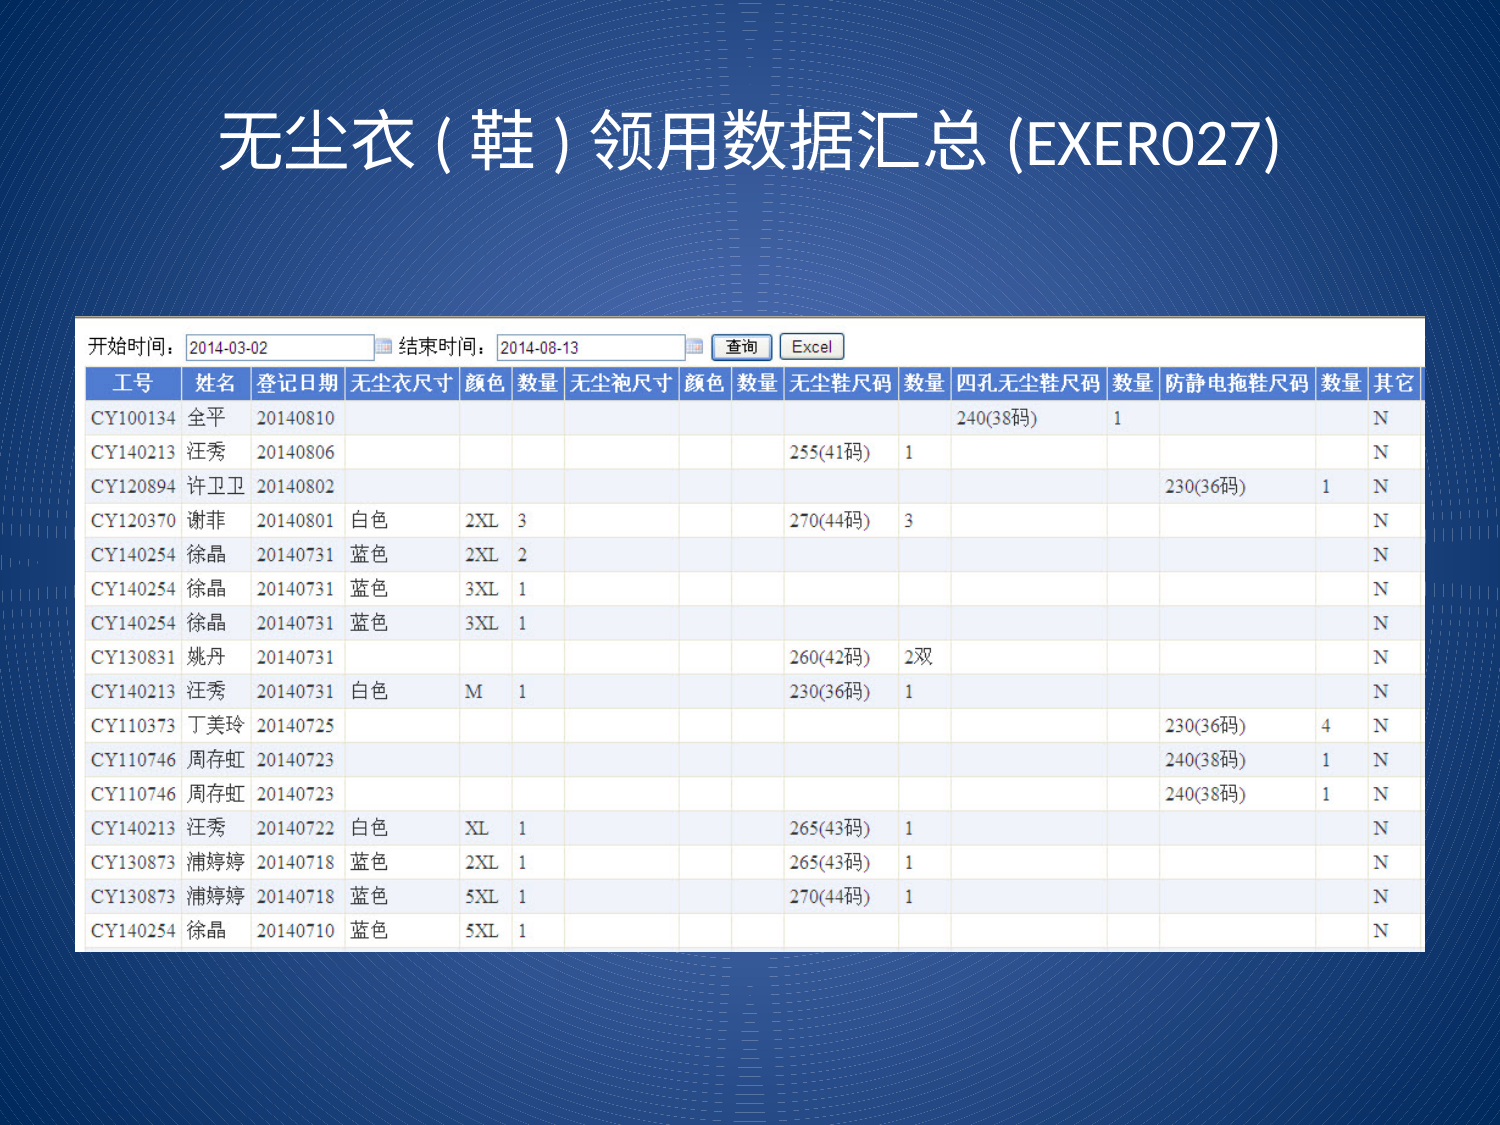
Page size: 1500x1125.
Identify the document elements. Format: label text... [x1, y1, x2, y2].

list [74, 315, 1426, 952]
title 无尘衣(鞋)领用数据汇总(EXER027) [75, 45, 1425, 233]
